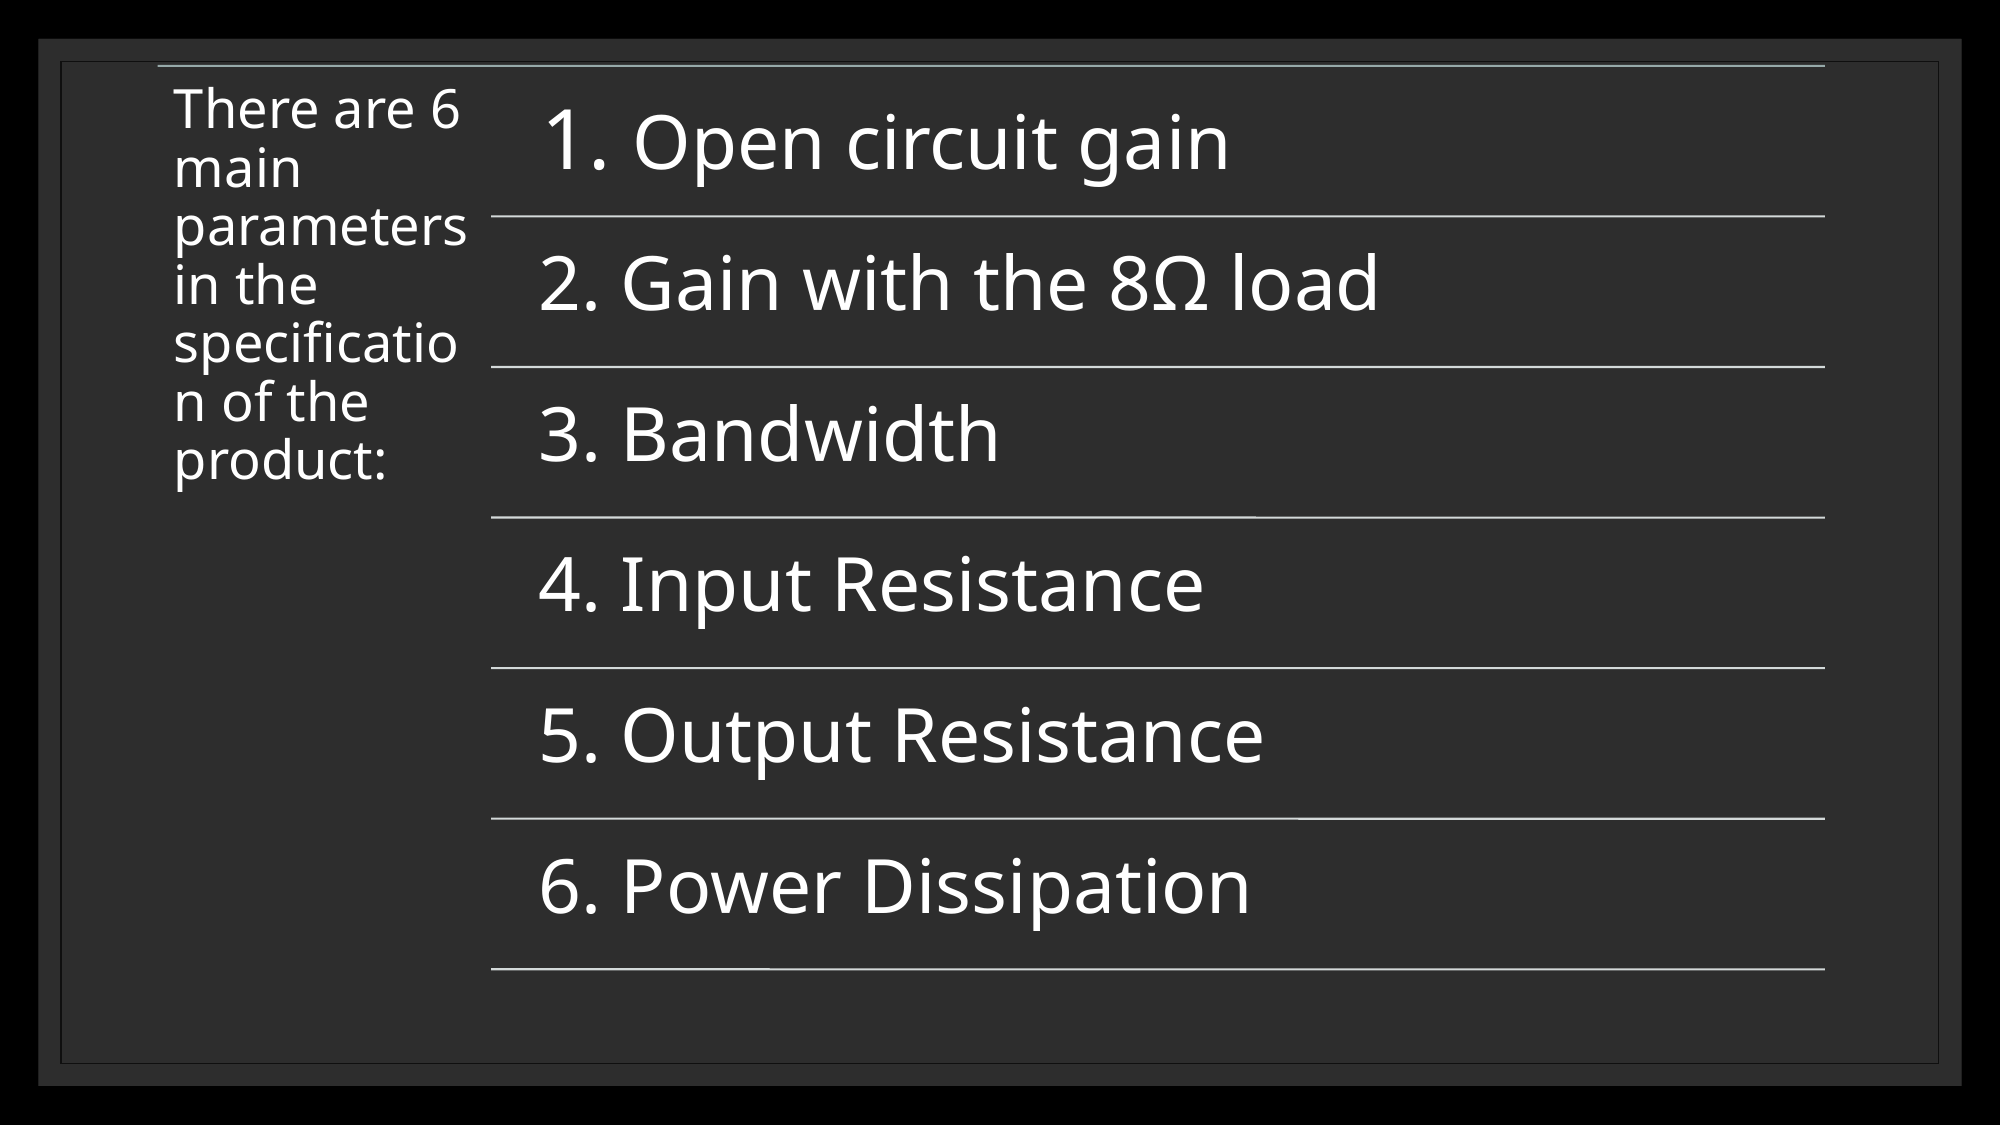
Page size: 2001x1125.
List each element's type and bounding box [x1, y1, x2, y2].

list [157, 65, 1825, 977]
text_box [38, 38, 1962, 1086]
